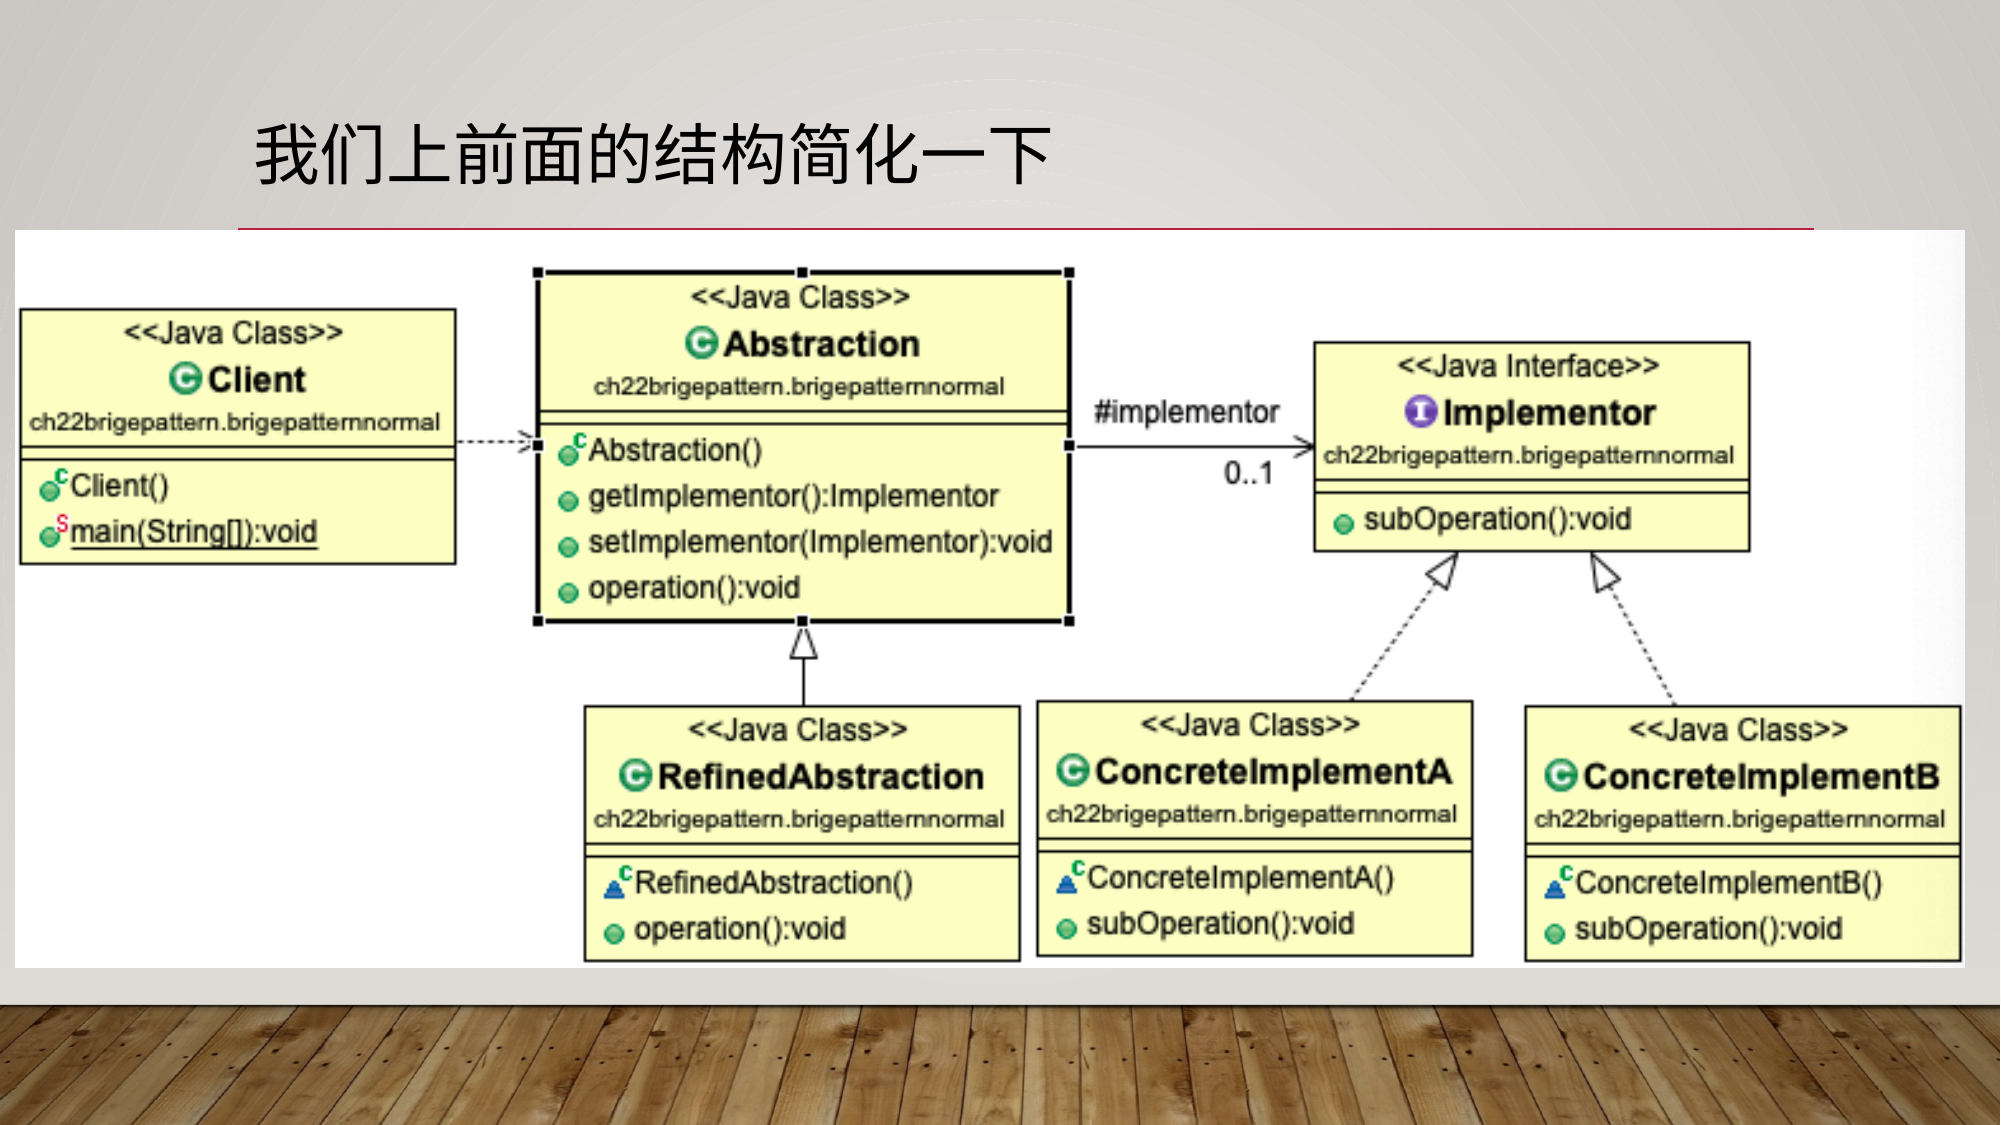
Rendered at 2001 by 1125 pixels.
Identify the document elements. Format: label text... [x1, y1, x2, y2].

picture [14, 230, 1965, 969]
title 我们上前面的结构简化一下 [238, 114, 1814, 230]
picture [0, 1005, 2000, 1125]
